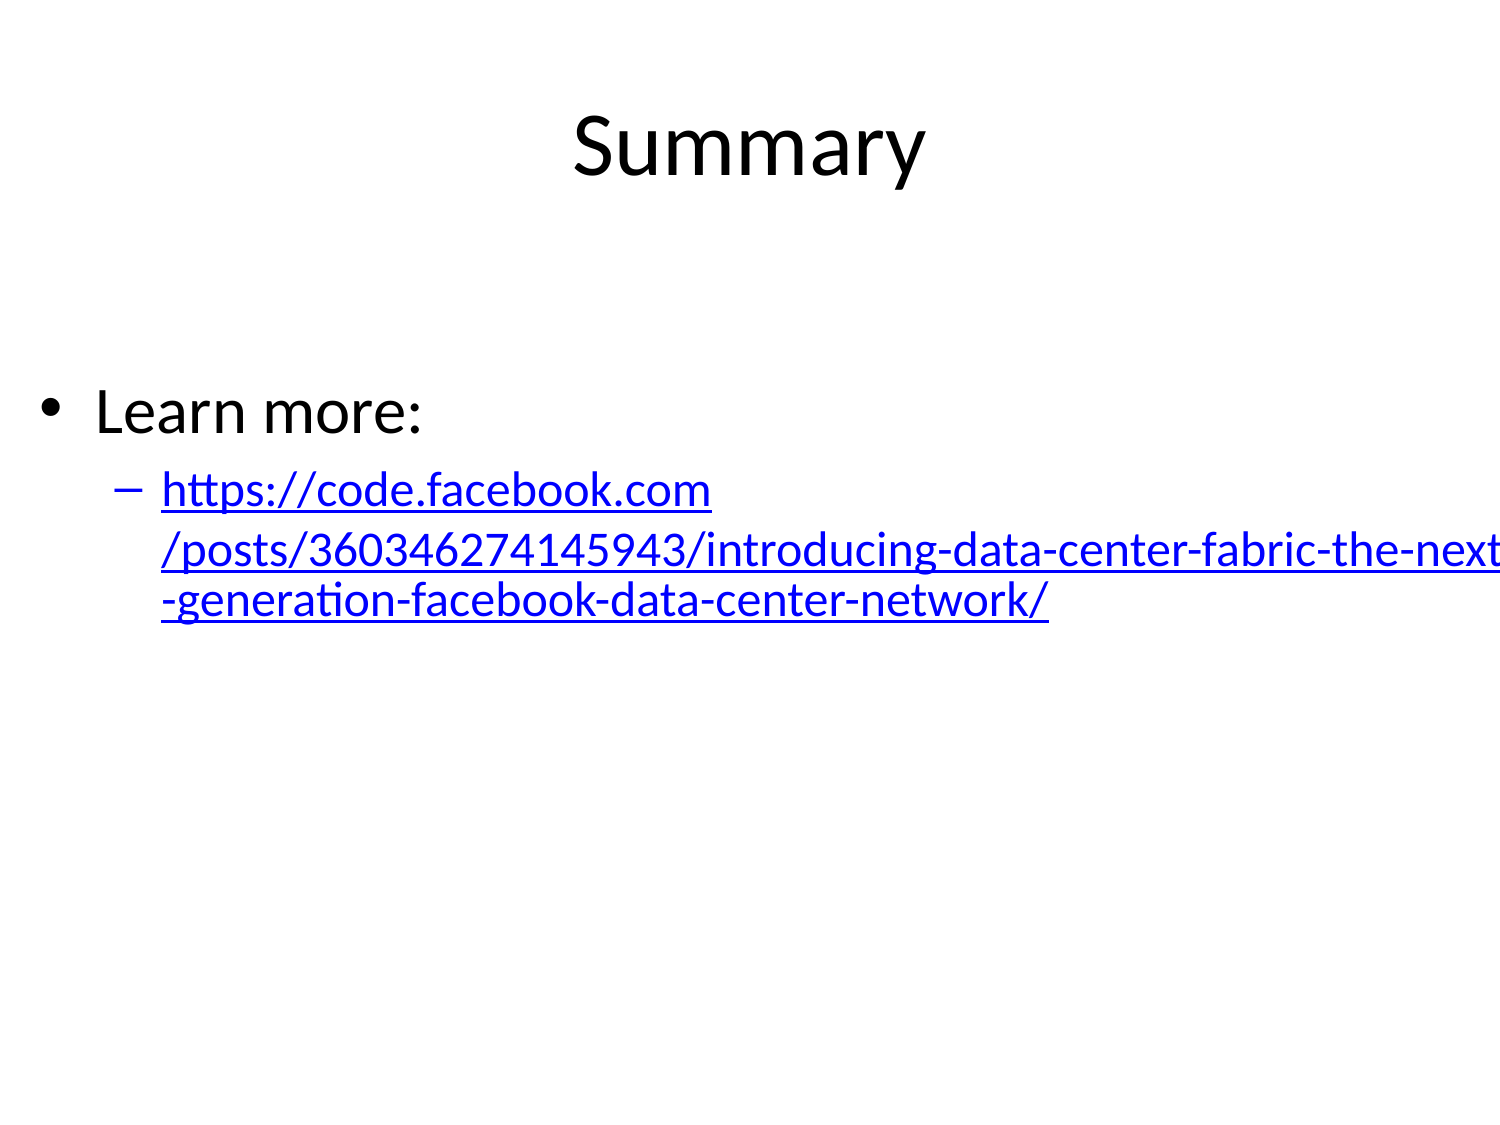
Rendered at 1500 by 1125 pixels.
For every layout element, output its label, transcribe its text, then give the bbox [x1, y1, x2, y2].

title Summary [75, 45, 1425, 233]
list Learn more: https://code.facebook.com/posts/360346274145943/introducing-data-center-fabric-the-next-generation-facebook-data-center-network/ [24, 265, 1500, 1103]
